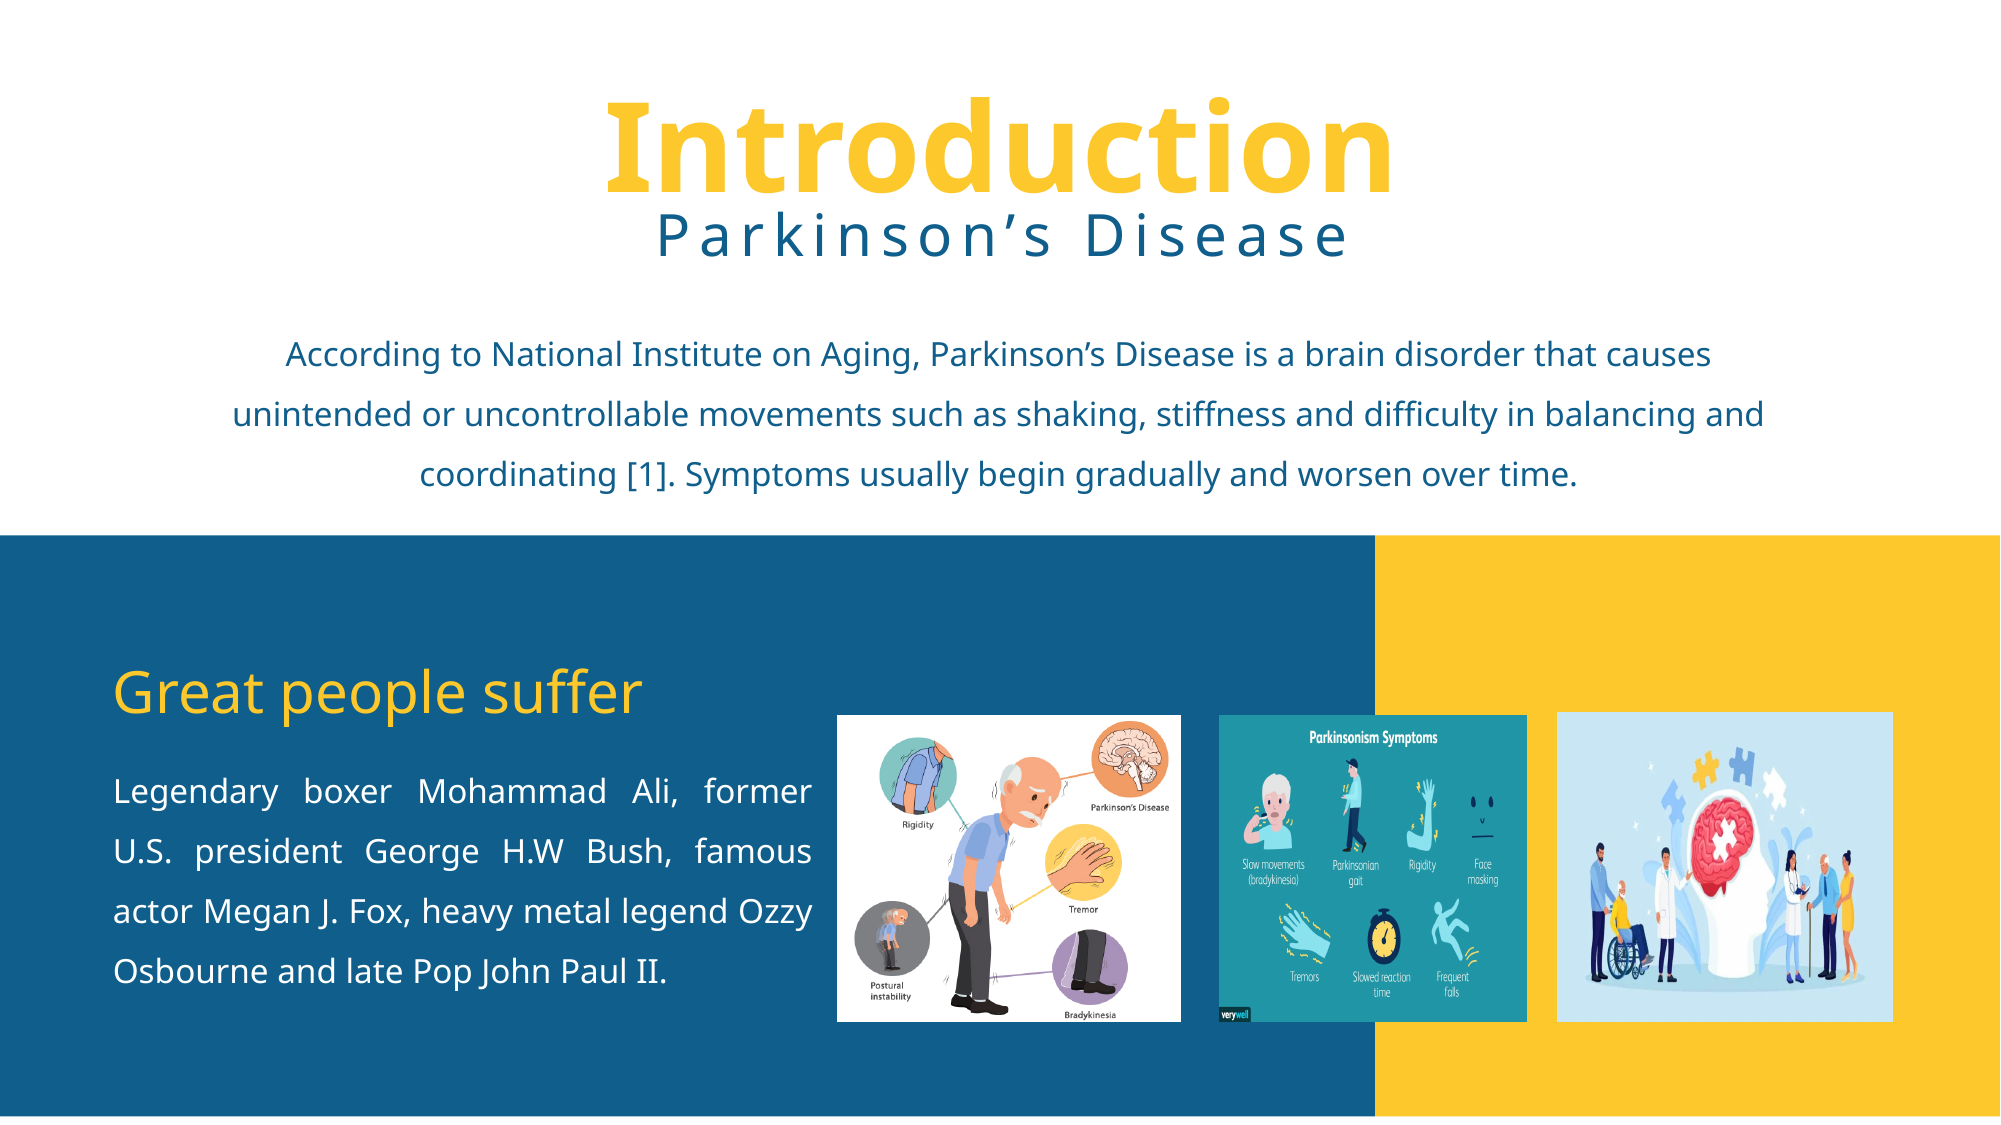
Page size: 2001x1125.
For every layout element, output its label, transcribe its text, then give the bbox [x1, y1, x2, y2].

text_box Great people suffer [97, 647, 829, 733]
picture [1219, 715, 1527, 1022]
picture [837, 715, 1181, 1022]
text_box Parkinson’s Disease [318, 190, 1685, 276]
text_box Legendary boxer Mohammad Ali, former U.S. president George H.W Bush, famous actor Megan J. Fox, heavy metal legend Ozzy Osbourne and late Pop John Paul II. [97, 742, 829, 998]
text_box [1376, 534, 2000, 1118]
text_box [0, 534, 1376, 1118]
text_box According to National Institute on Aging, Parkinson’s Disease is a brain disorder that causes unintended or uncontrollable movements such as shaking, stiffness and difficulty in balancing and coordinating [1]. Symptoms usually begin gradually and worsen over time. [185, 305, 1815, 501]
text_box Introduction [372, 60, 1632, 190]
picture [1557, 712, 1893, 1022]
